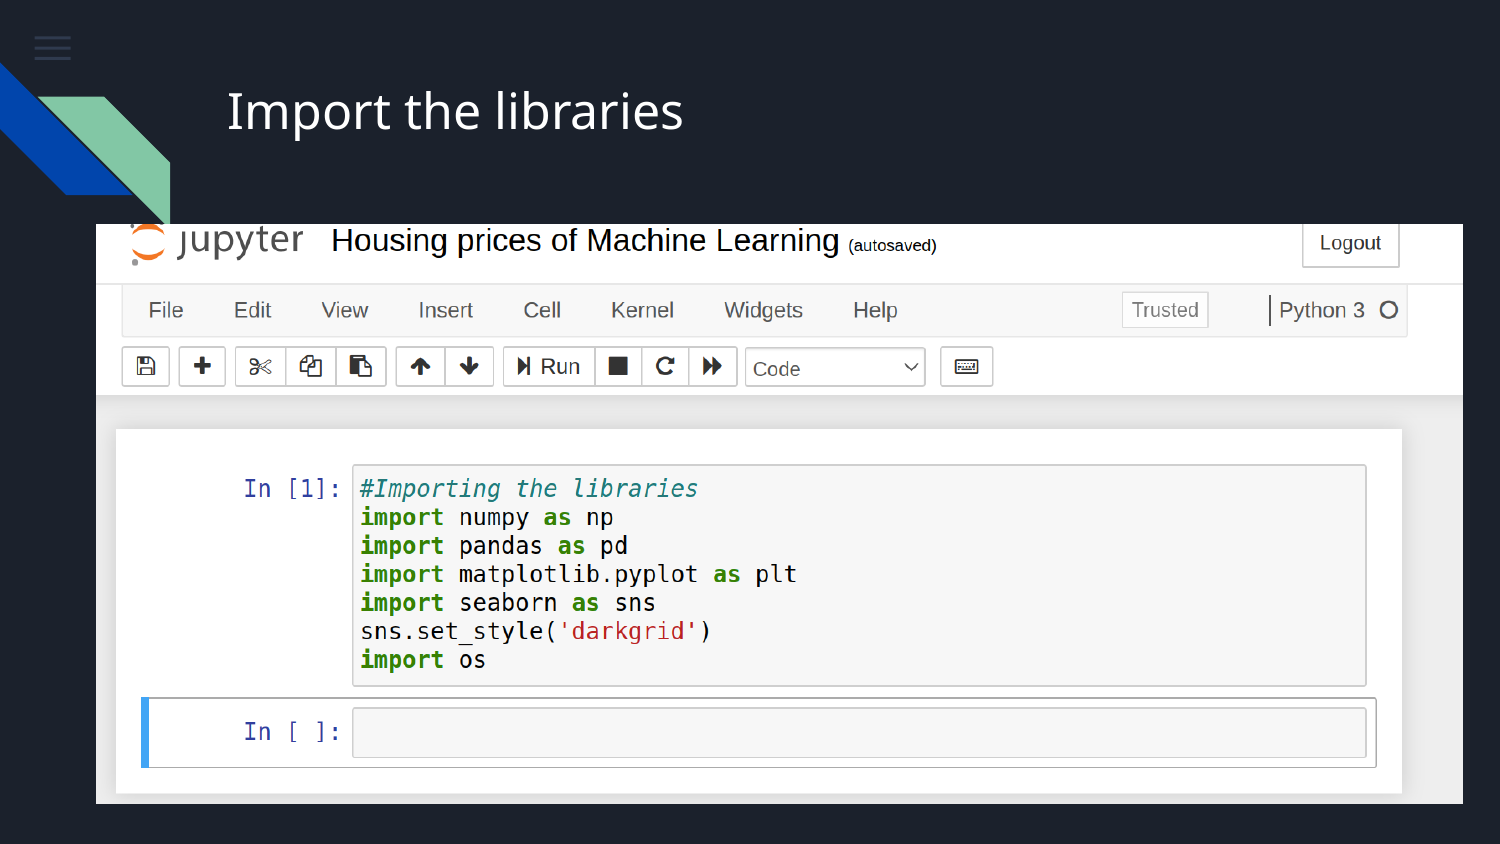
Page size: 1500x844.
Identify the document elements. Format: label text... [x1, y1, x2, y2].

title Import the libraries [212, 64, 1368, 215]
picture [96, 224, 1463, 805]
